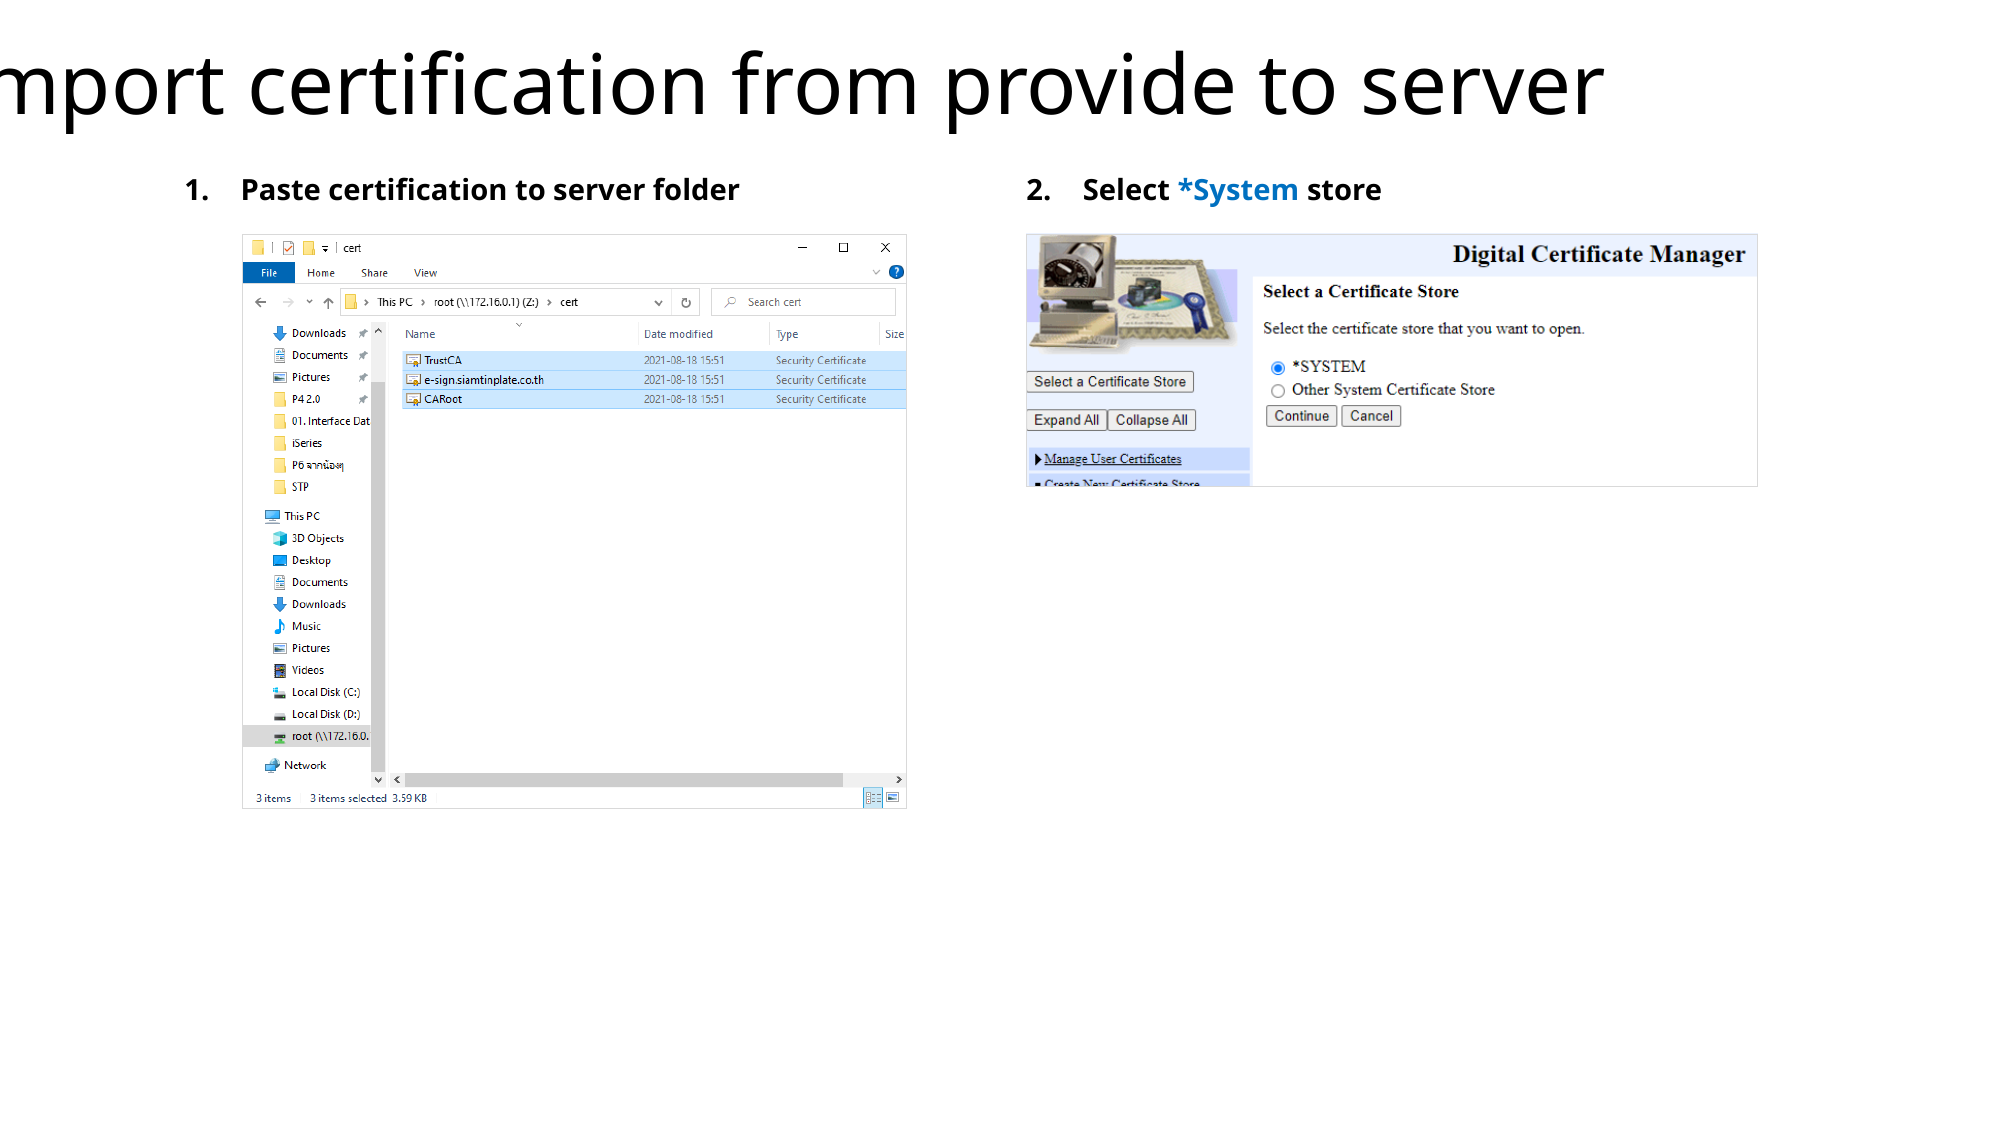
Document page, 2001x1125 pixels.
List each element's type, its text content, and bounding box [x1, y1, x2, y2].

picture [242, 233, 907, 809]
text_box 3. Import certification from provide to server [0, 23, 1623, 139]
text_box Select *System store [1011, 163, 1691, 249]
picture [1026, 233, 1758, 487]
text_box Paste certification to server folder [169, 163, 849, 249]
